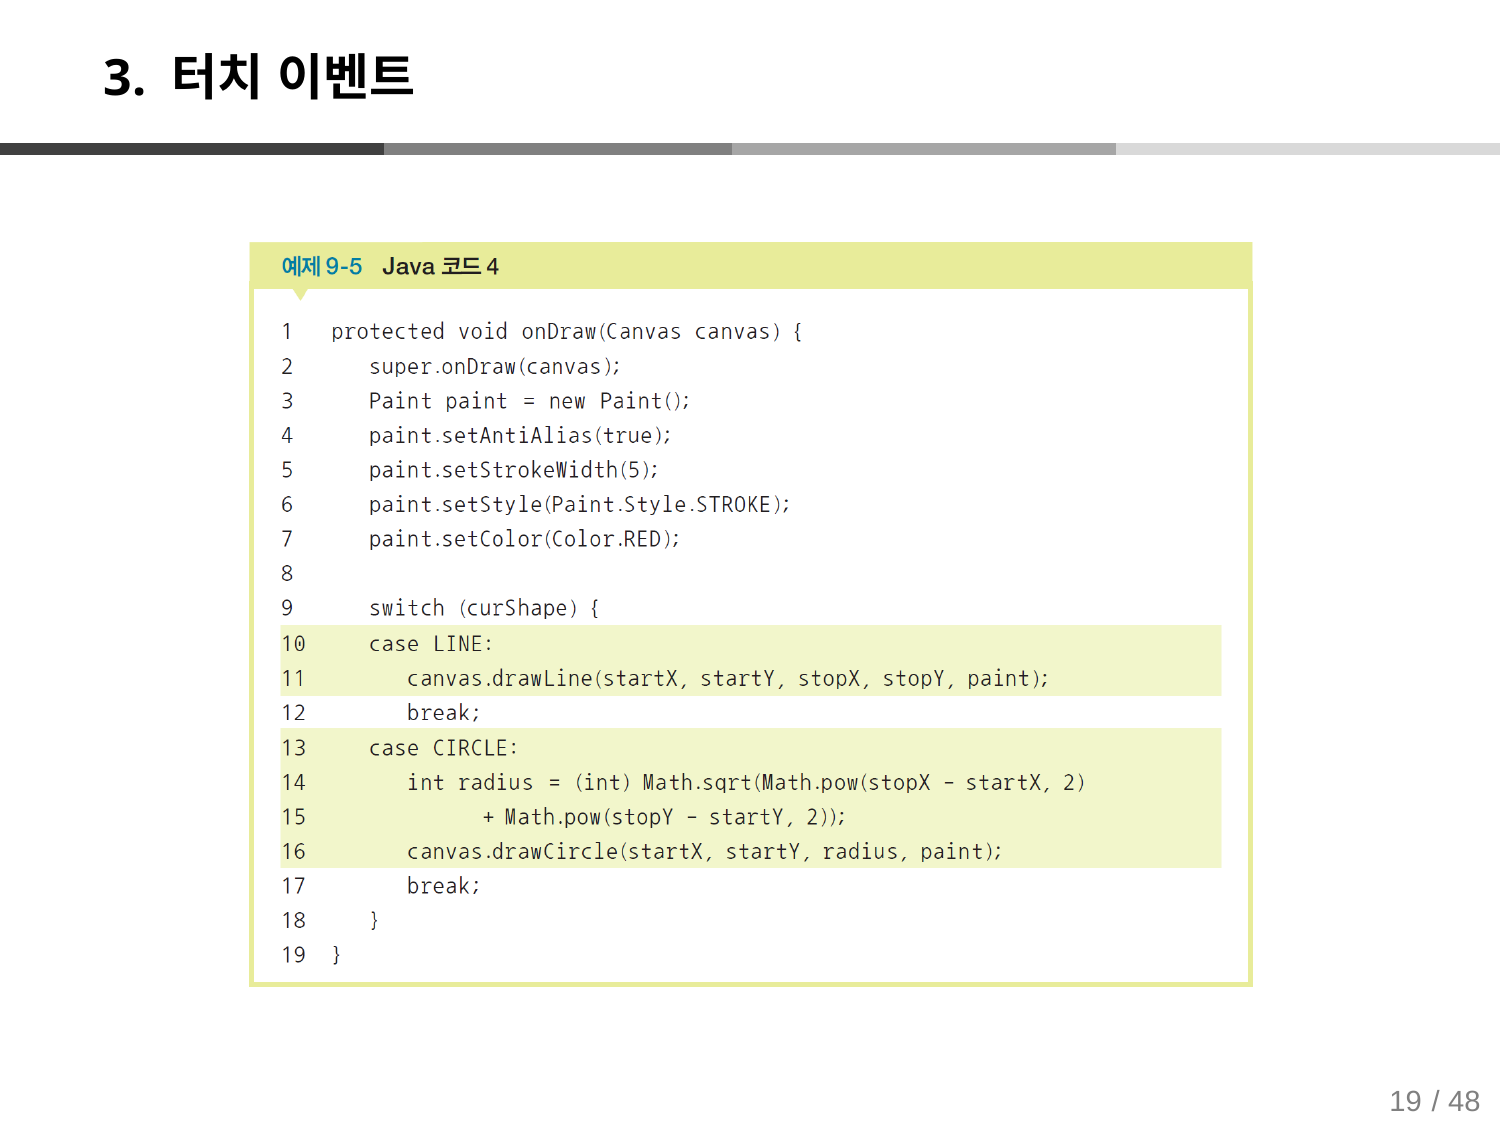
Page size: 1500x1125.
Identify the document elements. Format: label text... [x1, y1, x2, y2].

picture [241, 234, 1259, 992]
title 3. 터치 이벤트 [88, 30, 1211, 121]
